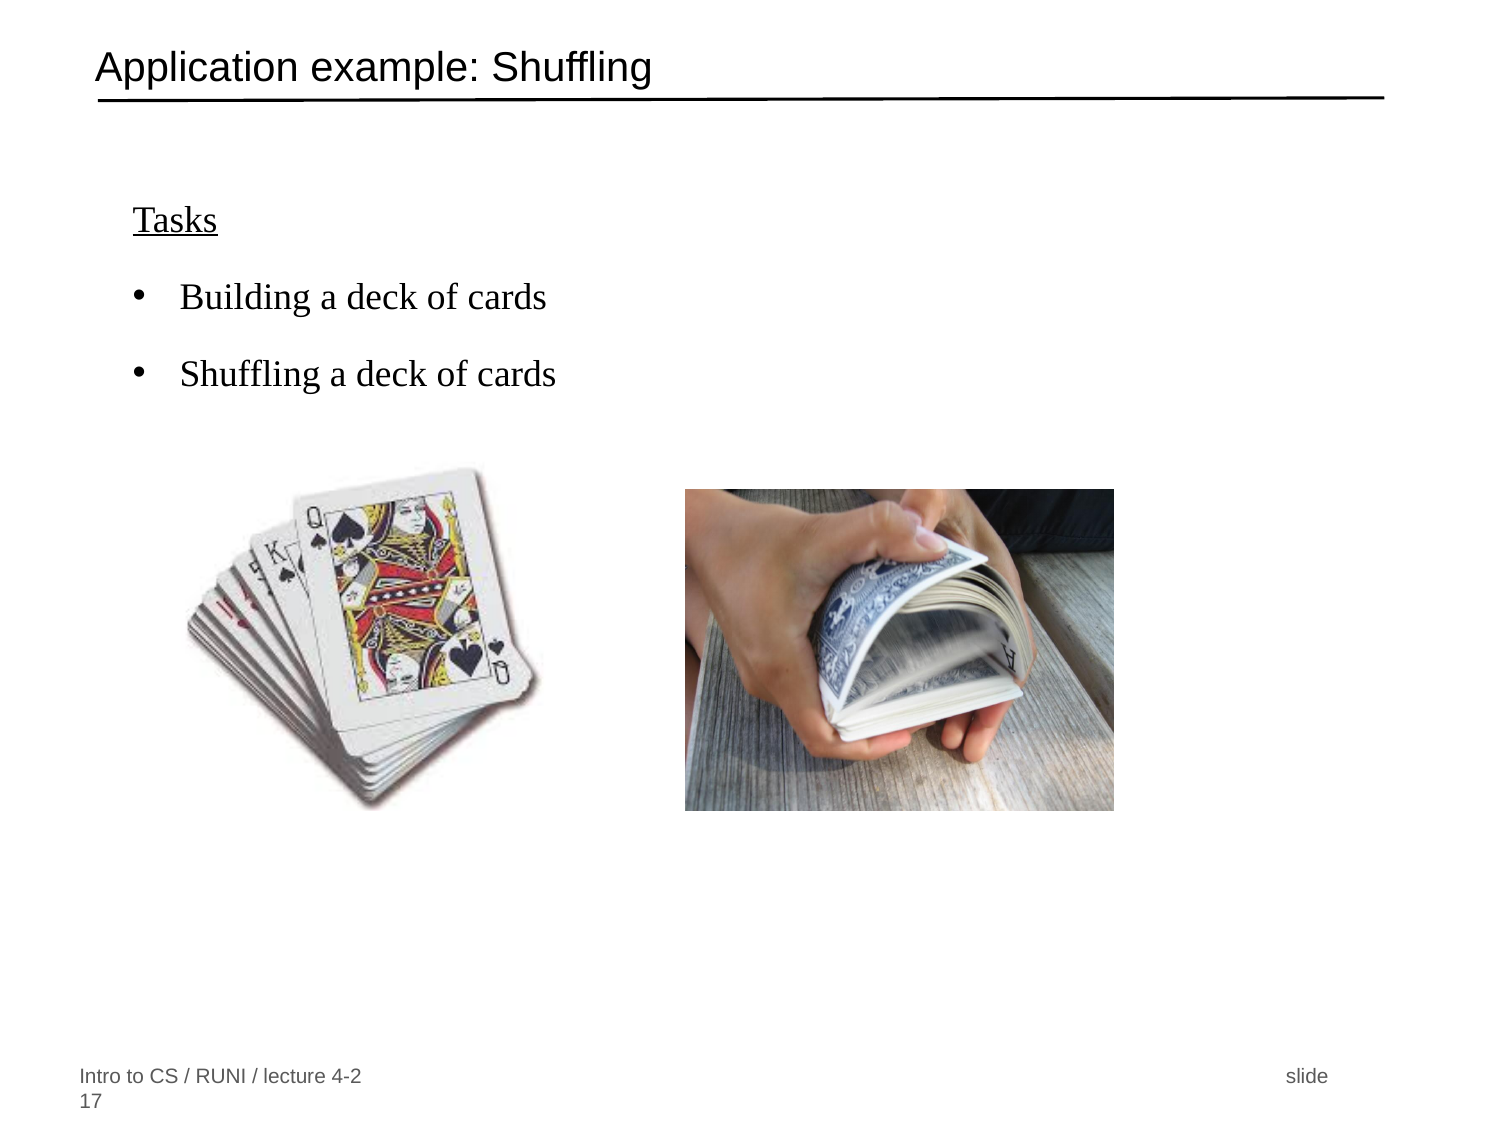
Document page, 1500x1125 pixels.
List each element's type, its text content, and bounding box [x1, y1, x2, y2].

text_box Tasks Building a deck of cards Shuffling a deck of cards [117, 167, 685, 464]
picture [684, 489, 1114, 811]
title Application example: Shuffling [79, 33, 1371, 109]
picture [172, 448, 574, 811]
